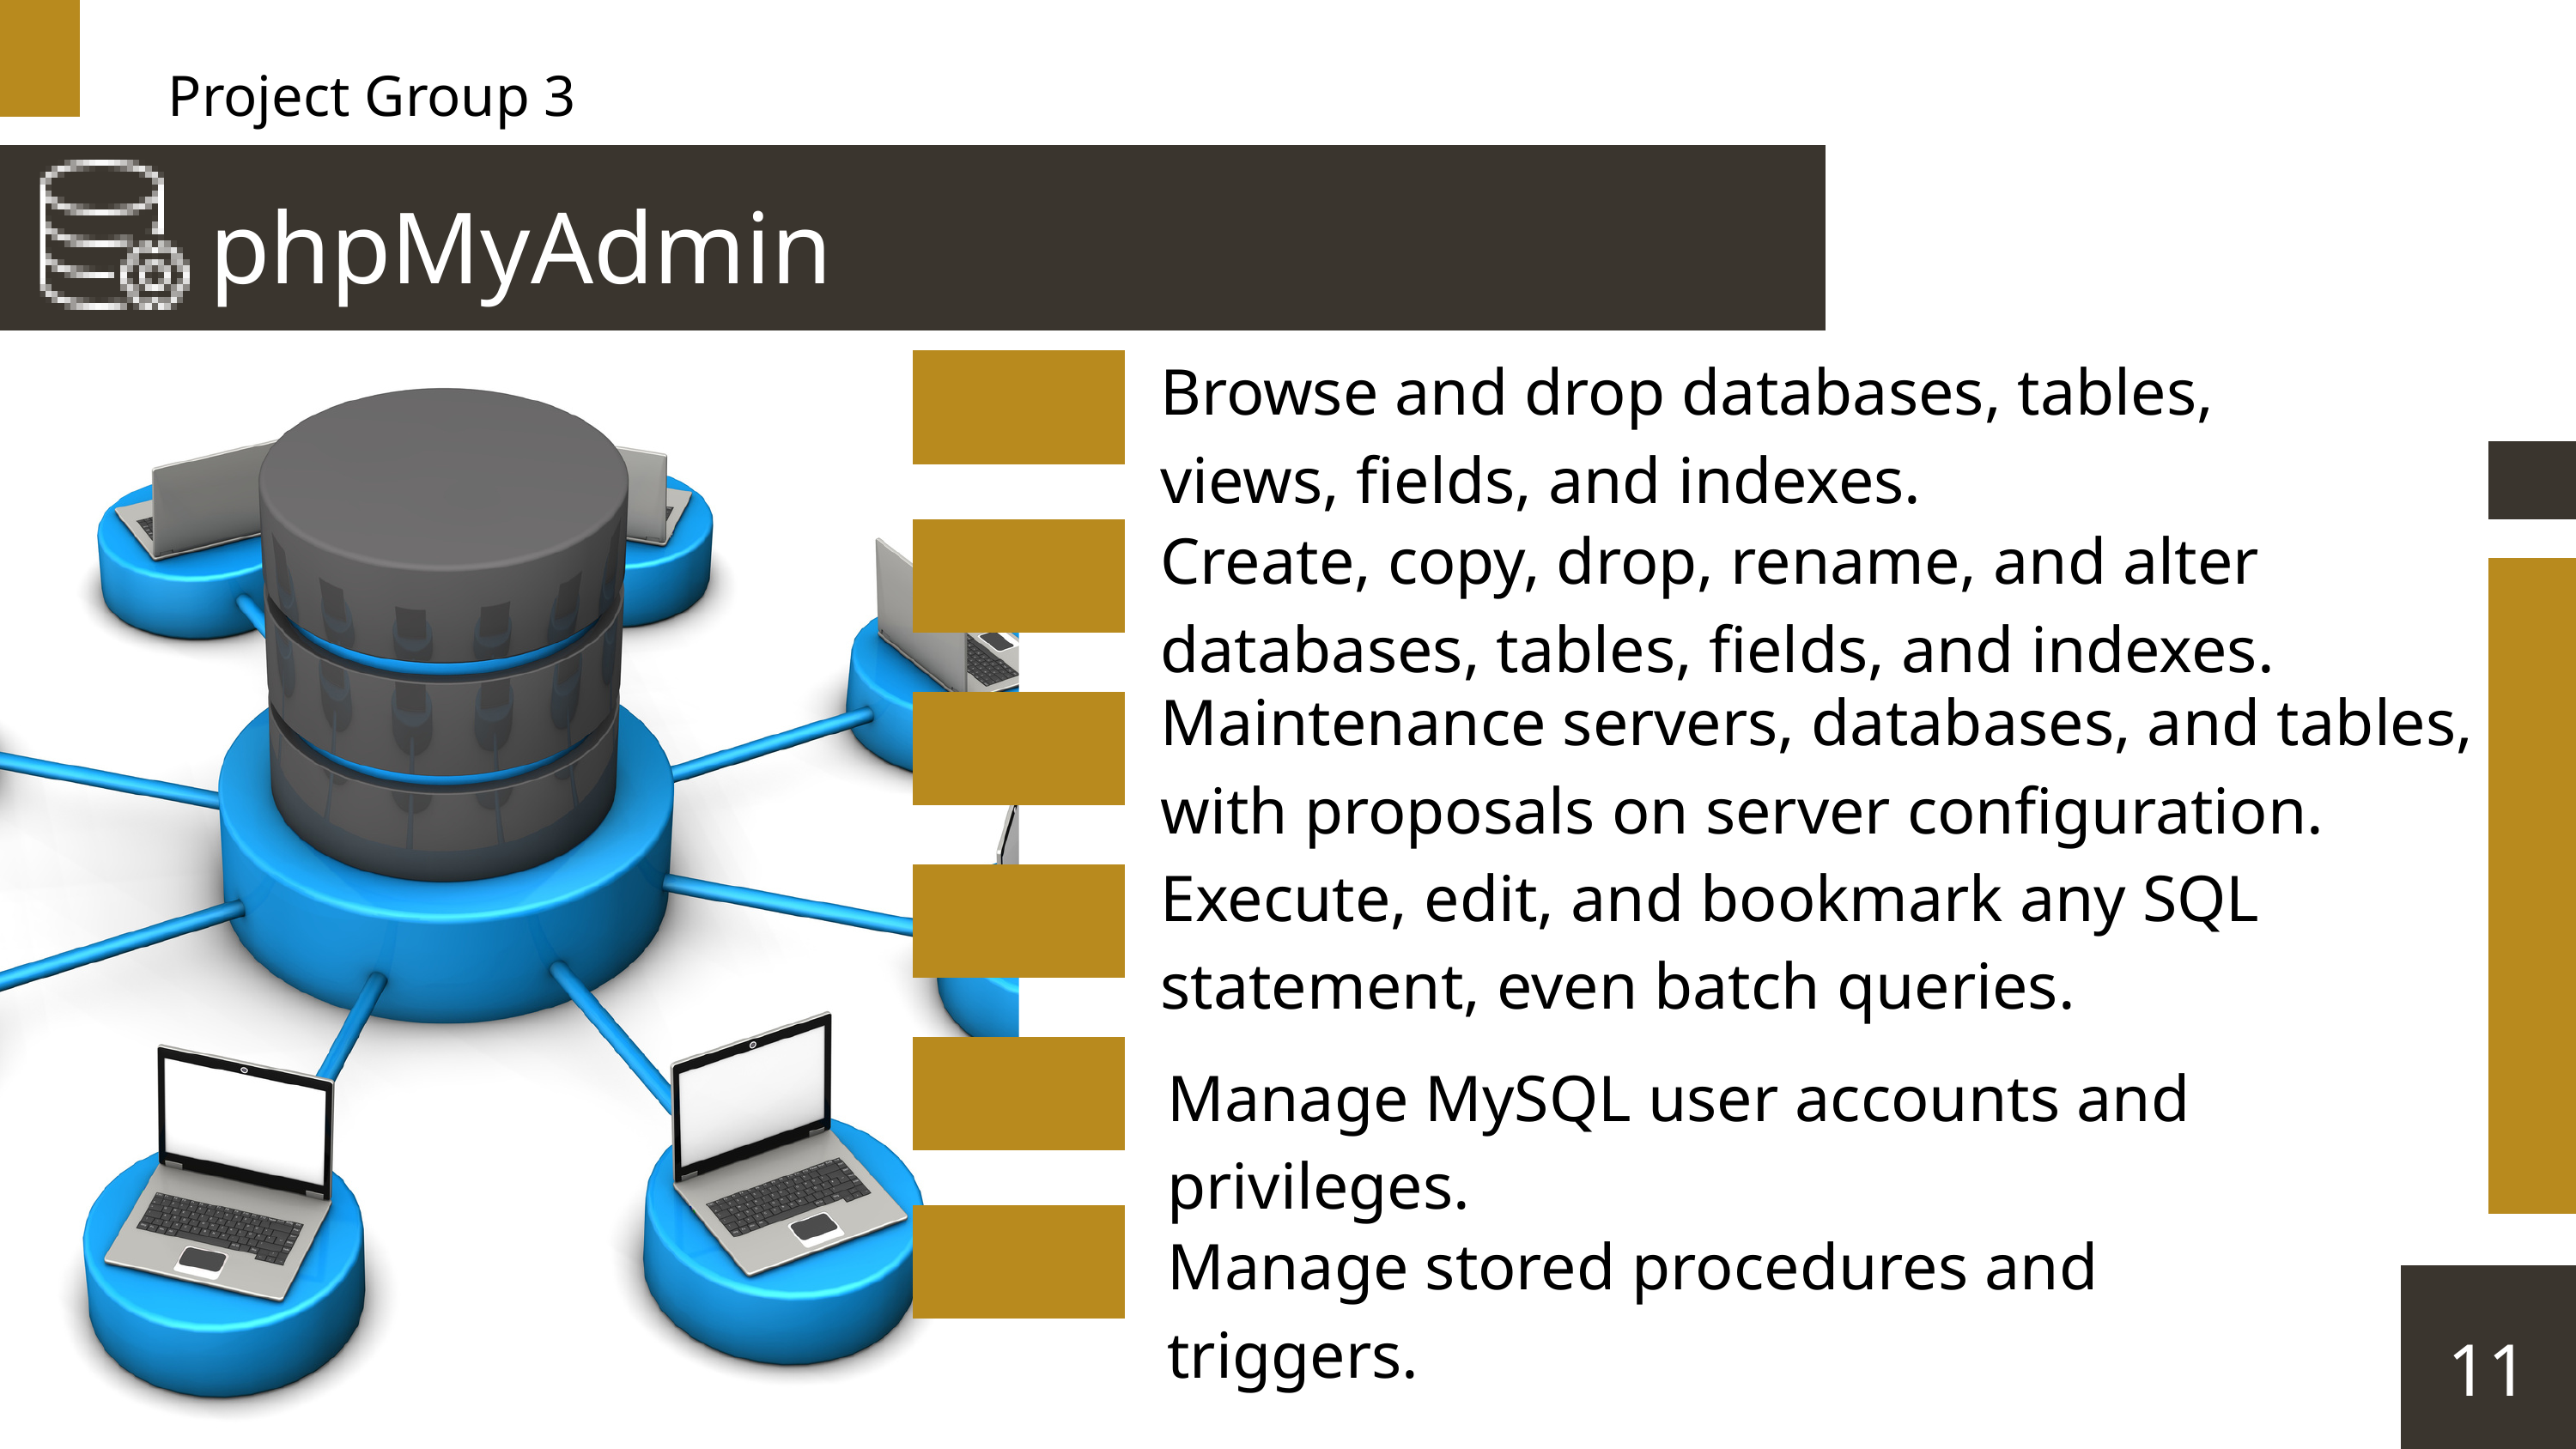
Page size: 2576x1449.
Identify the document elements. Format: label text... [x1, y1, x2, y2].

text_box Browse and drop databases, tables, views, fields, and indexes. [1160, 339, 2407, 517]
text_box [912, 1204, 1126, 1319]
text_box Create, copy, drop, rename, and alter databases, tables, fields, and indexes. [1160, 508, 2453, 670]
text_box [2400, 1264, 2576, 1449]
text_box Execute, edit, and bookmark any SQL statement, even batch queries. [1160, 845, 2423, 1022]
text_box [912, 518, 1126, 634]
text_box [2488, 557, 2576, 1214]
text_box Maintenance servers, databases, and tables, with proposals on server configuration. [1160, 670, 2483, 847]
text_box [2488, 441, 2576, 520]
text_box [912, 691, 1126, 806]
text_box Project Group 3 [167, 49, 592, 128]
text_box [0, 340, 1019, 1449]
text_box Manage stored procedures and triggers. [1167, 1214, 2339, 1391]
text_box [0, 144, 1826, 330]
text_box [0, 0, 81, 118]
text_box Manage MySQL user accounts and privileges. [1167, 1045, 2400, 1222]
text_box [912, 1036, 1126, 1151]
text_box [912, 349, 1126, 464]
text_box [912, 864, 1126, 979]
